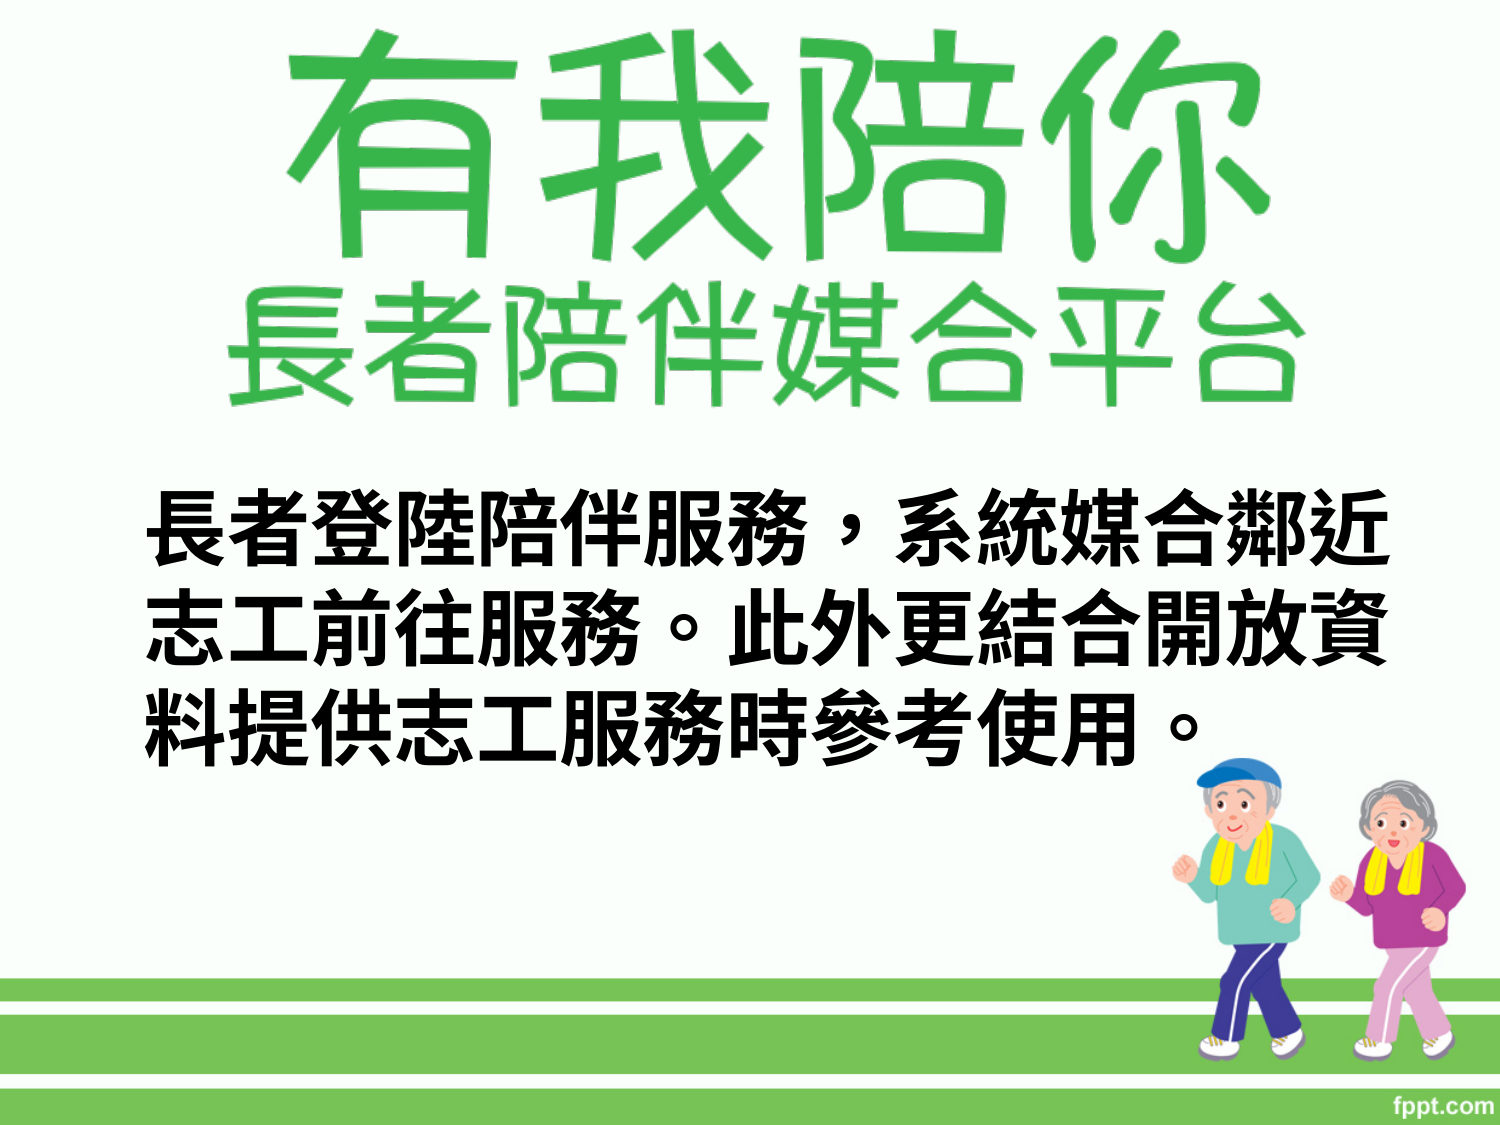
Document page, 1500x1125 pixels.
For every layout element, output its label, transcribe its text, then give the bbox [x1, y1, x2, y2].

picture [0, 0, 1500, 1125]
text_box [198, 0, 1500, 446]
text_box 長者登陸陪伴服務，系統媒合鄰近志工前往服務。此外更結合開放資料提供志工服務時參考使用。 [128, 468, 1454, 784]
